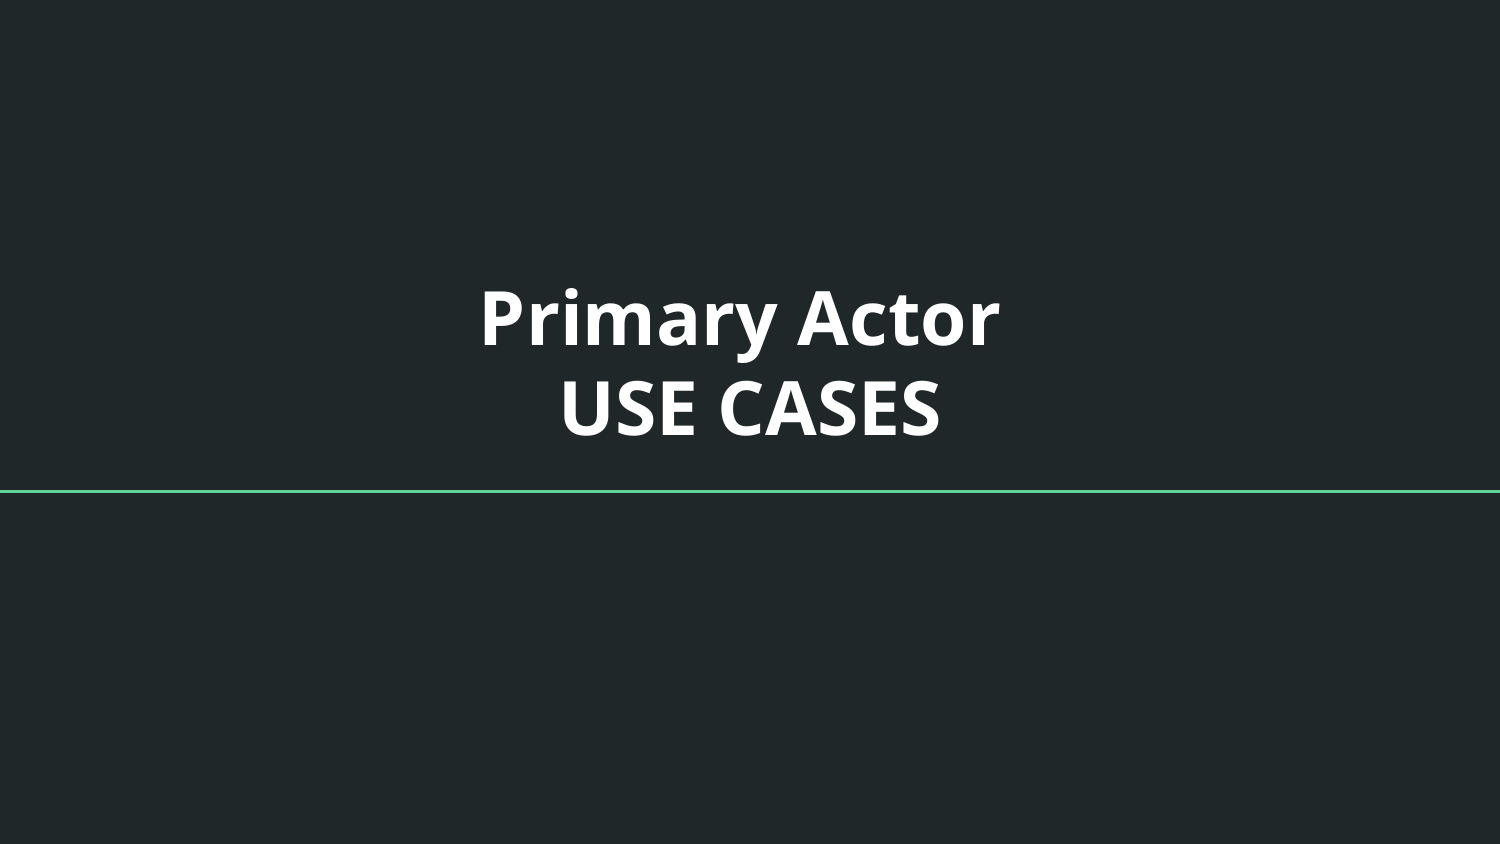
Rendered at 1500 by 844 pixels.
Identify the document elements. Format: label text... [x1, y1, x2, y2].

title Primary Actor USE CASES [83, 337, 1417, 466]
